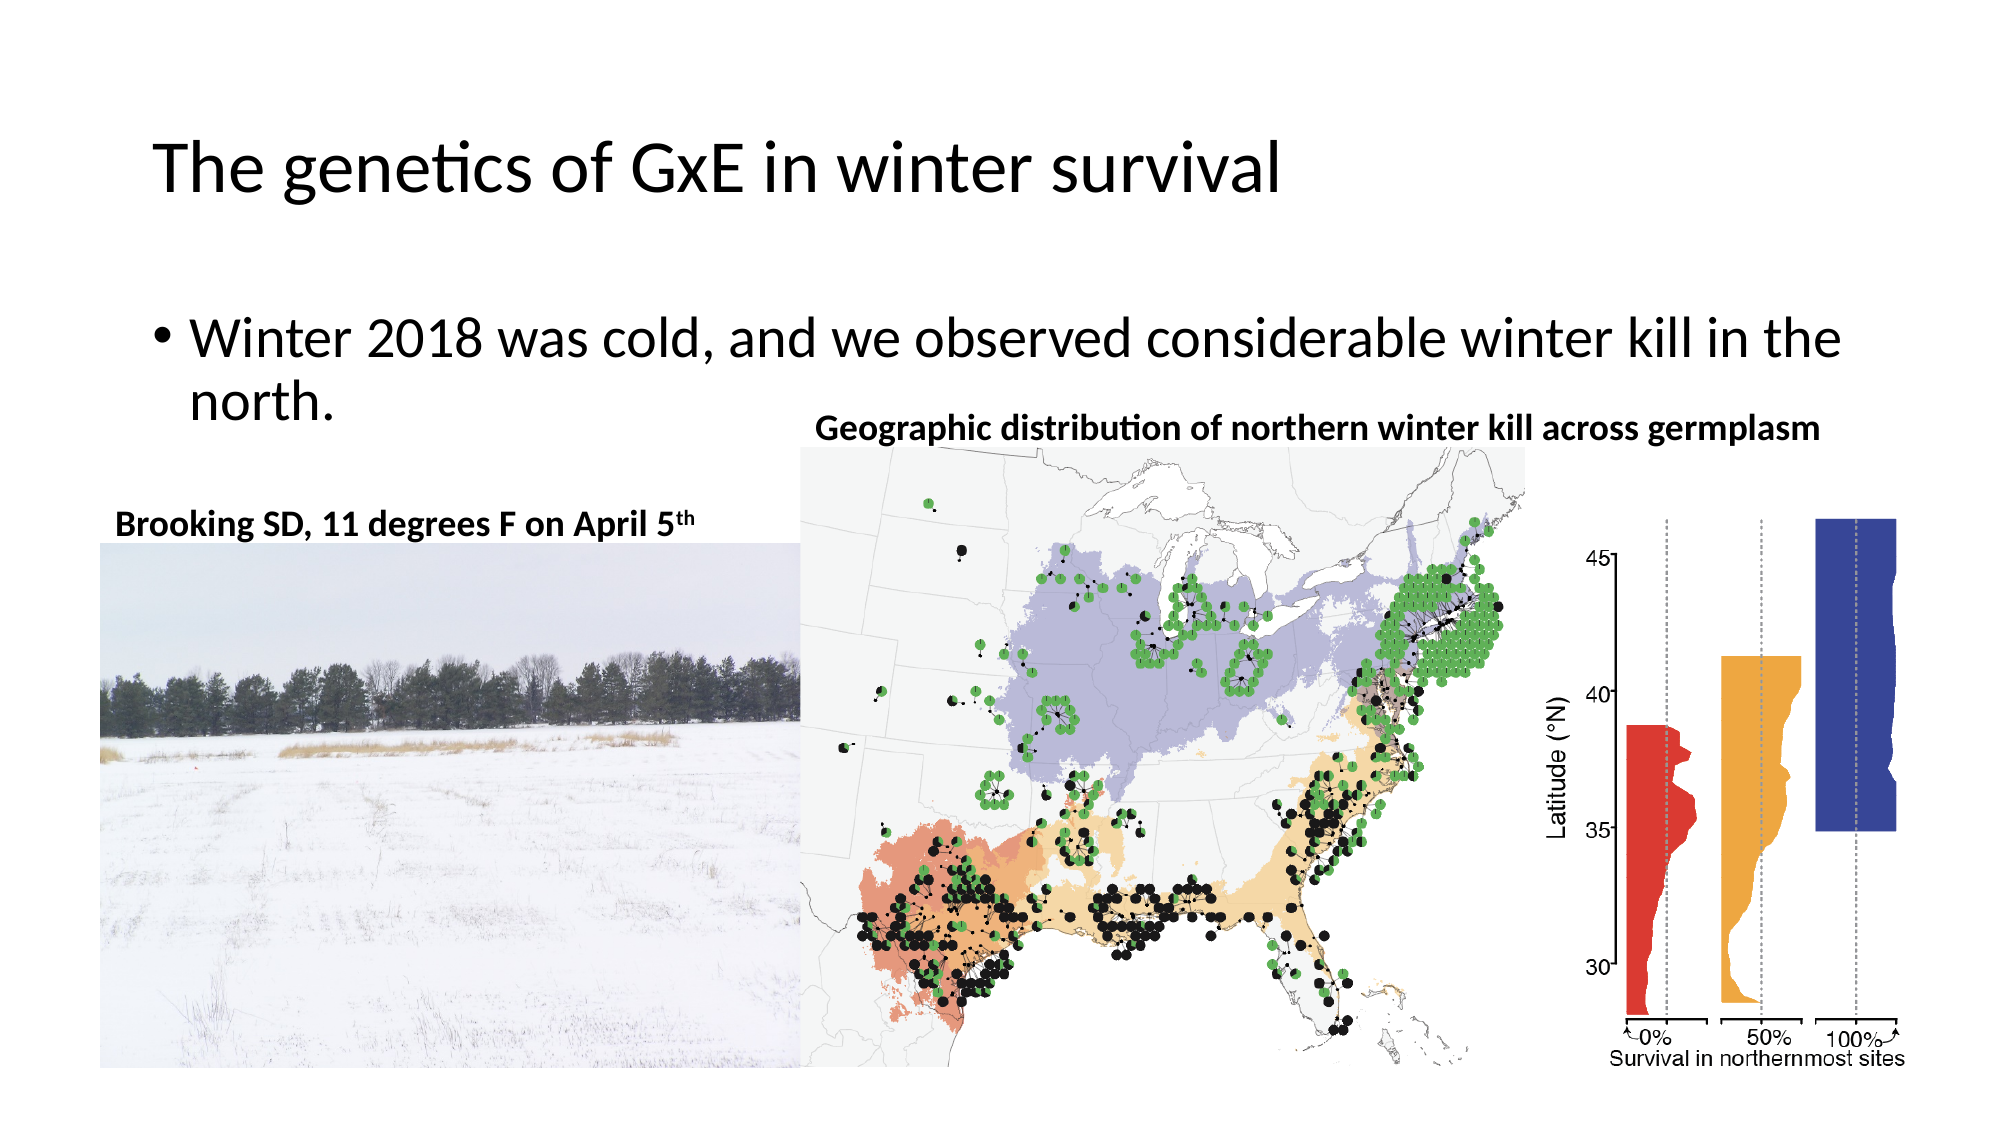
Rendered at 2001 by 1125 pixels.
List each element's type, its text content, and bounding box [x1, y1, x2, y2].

text_box Geographic distribution of northern winter kill across germplasm [800, 395, 2000, 455]
picture [100, 447, 1926, 1089]
list Winter 2018 was cold, and we observed considerable winter kill in the north. [137, 299, 1889, 491]
title The genetics of GxE in winter survival [137, 59, 1863, 278]
text_box Brooking SD, 11 degrees F on April 5th [100, 491, 800, 543]
